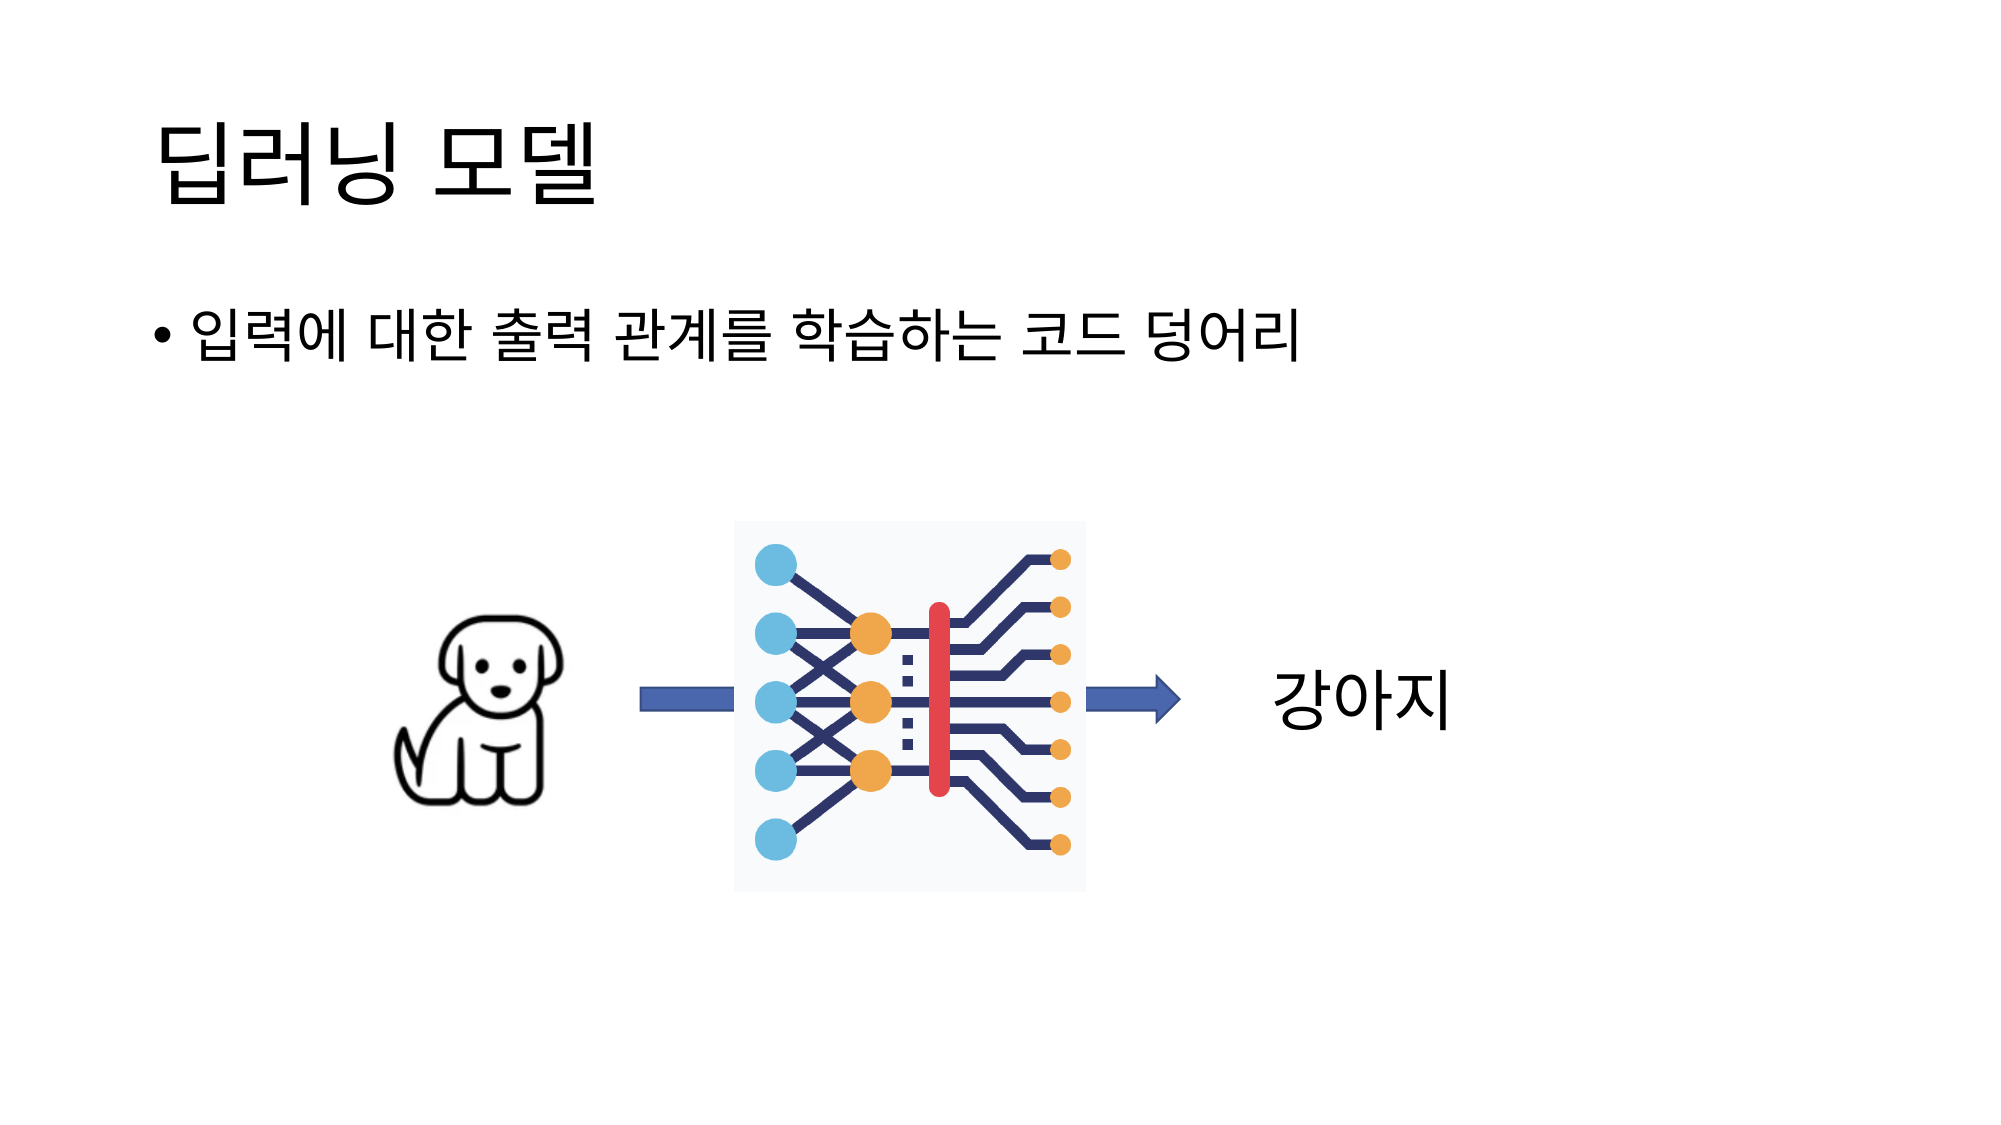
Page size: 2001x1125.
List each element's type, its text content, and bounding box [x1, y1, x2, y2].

text_box [639, 686, 734, 712]
text_box 강아지 [1256, 651, 1471, 746]
text_box [1086, 673, 1181, 725]
picture [734, 521, 1086, 892]
title 딥러닝 모델 [137, 59, 1863, 278]
list 입력에 대한 출력 관계를 학습하는 코드 덩어리 [137, 299, 1863, 1014]
picture [381, 597, 573, 816]
